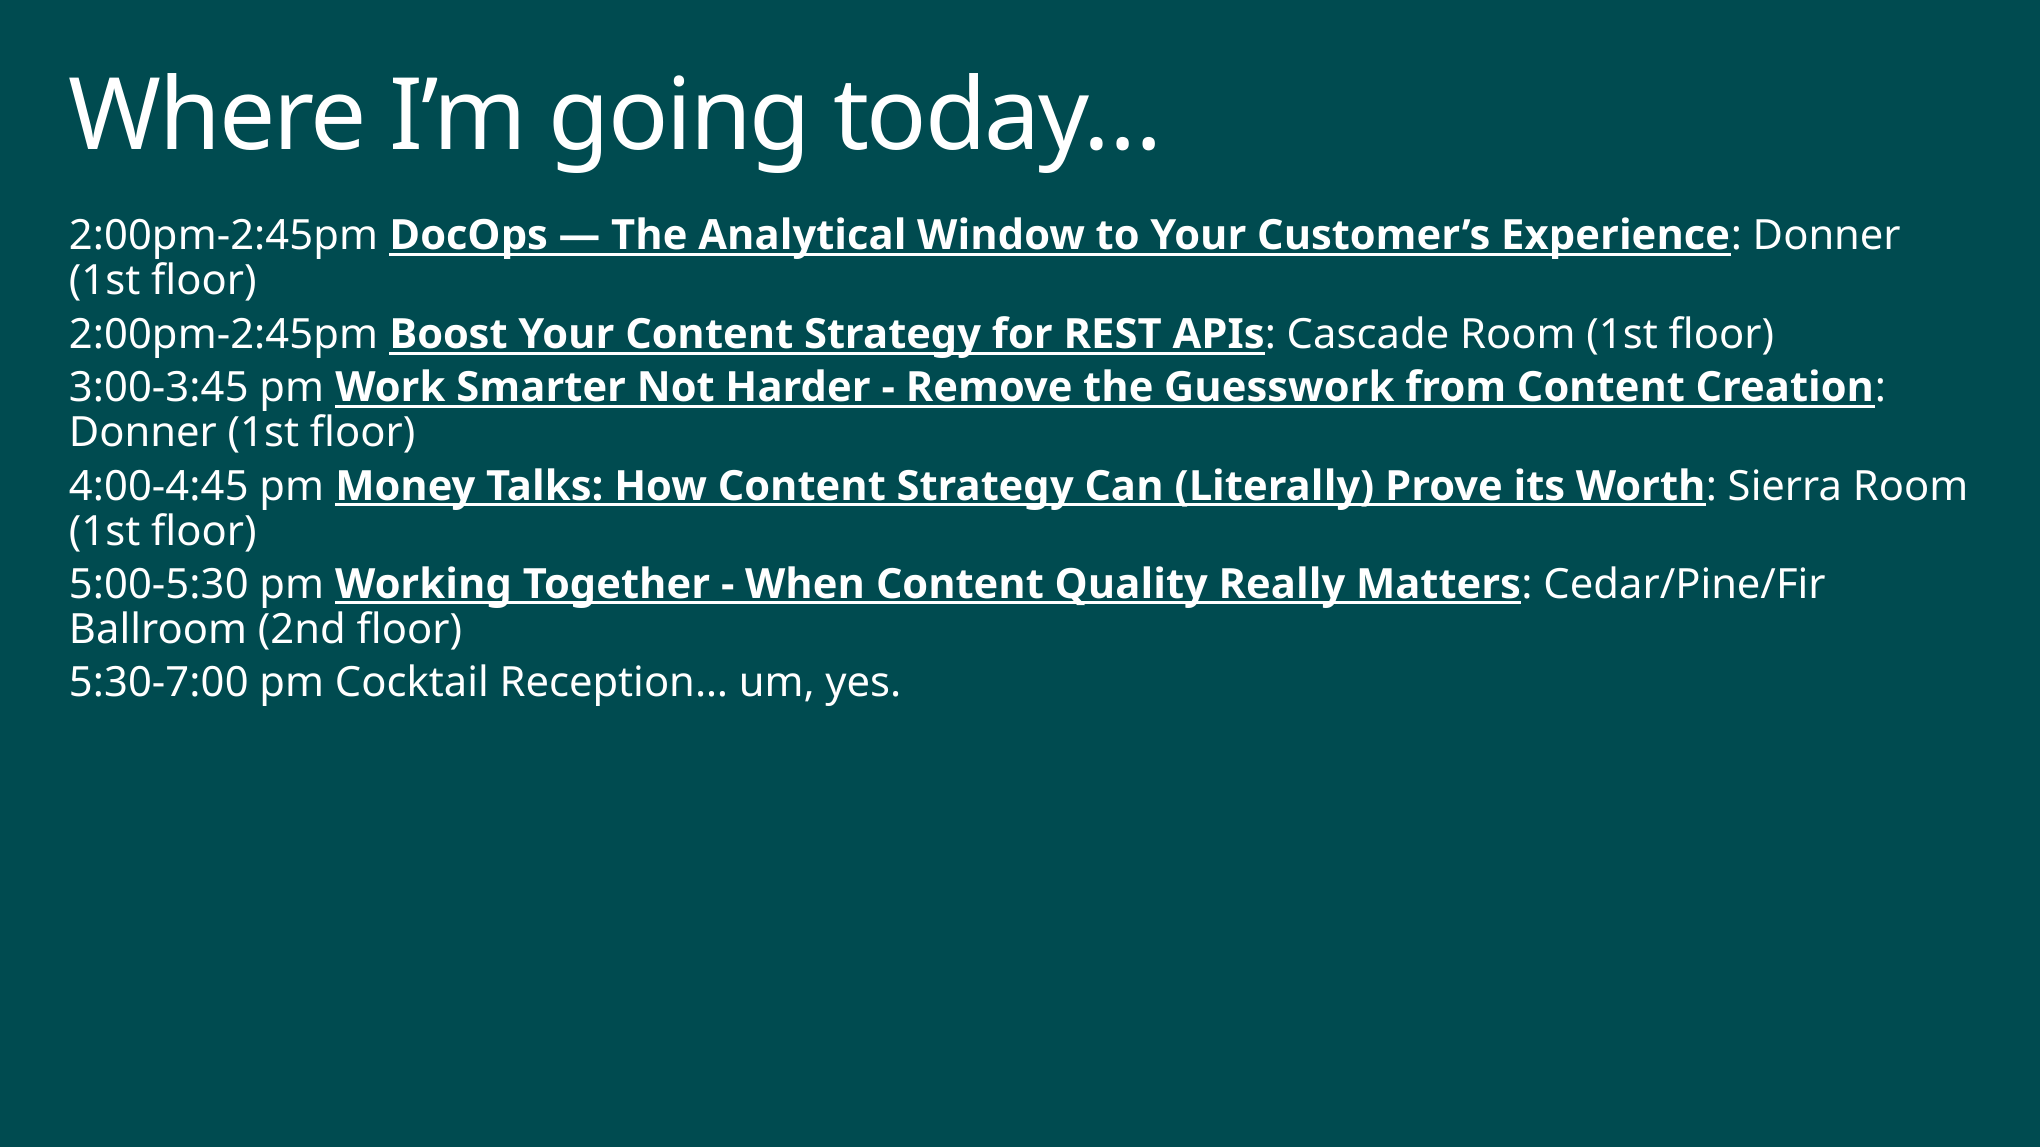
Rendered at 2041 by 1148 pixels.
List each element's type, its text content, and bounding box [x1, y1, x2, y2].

title Where I’m going today… [45, 48, 1996, 198]
list 2:00pm-2:45pm DocOps — The Analytical Window to Your Customer’s Experience: Donner (1st floor) 2:00pm-2:45pm Boost Your Content Strategy for REST APIs: Cascade Room (1st floor) 3:00-3:45 pm Work Smarter Not Harder - Remove the Guesswork from Content Creation: Donner (1st floor) 4:00-4:45 pm Money Talks: How Content Strategy Can (Literally) Prove its Worth: Sierra Room (1st floor) 5:00-5:30 pm Working Together - When Content Quality Really Matters: Cedar/Pine/Fir Ballroom (2nd floor) 5:30-7:00 pm Cocktail Reception… um, yes. [45, 198, 1996, 553]
